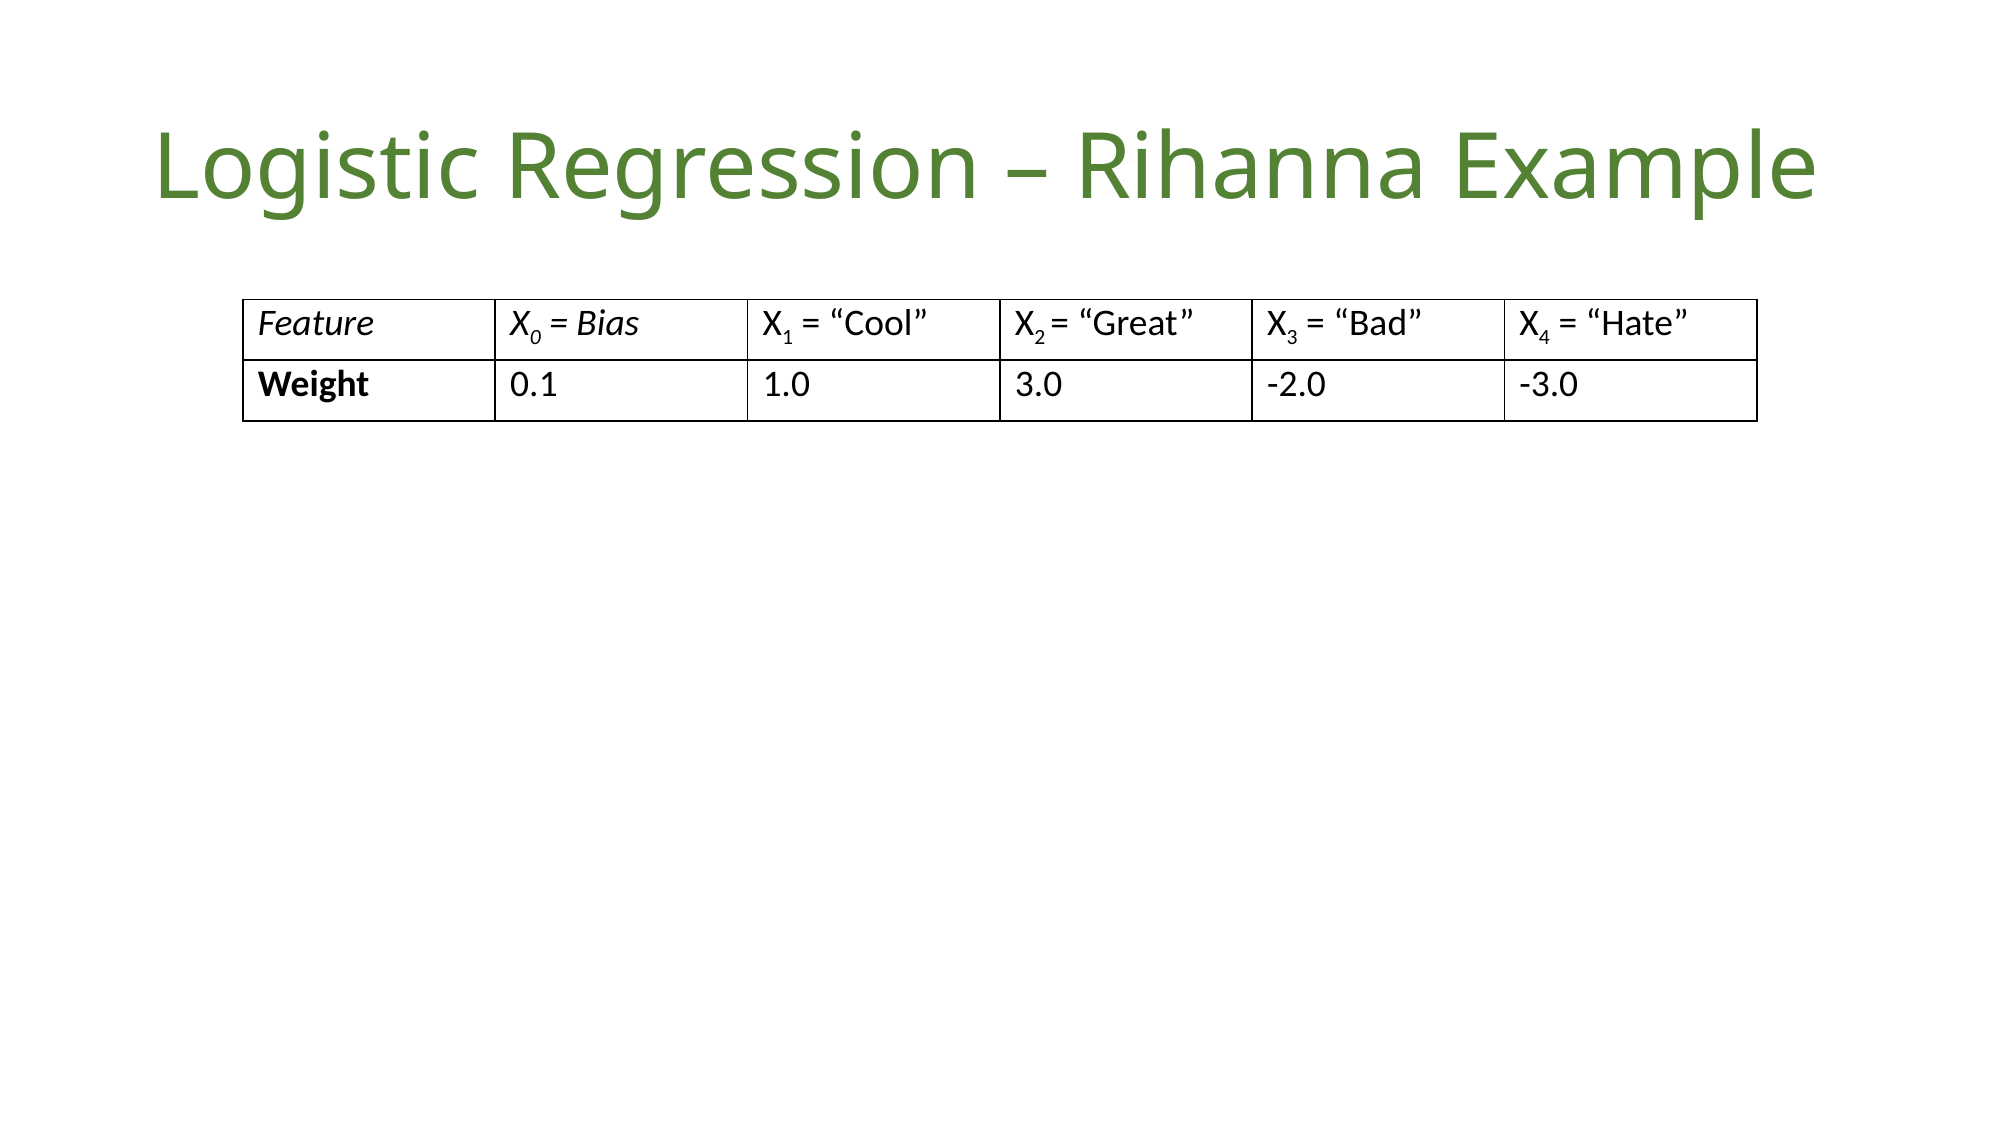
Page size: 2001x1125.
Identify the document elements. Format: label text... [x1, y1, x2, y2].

table_header X1 = “Cool” [748, 300, 999, 359]
table_cell 0.1 [496, 361, 747, 420]
table_cell -2.0 [1253, 361, 1504, 420]
table_header Feature [244, 300, 494, 359]
title Logistic Regression – Rihanna Example [137, 59, 1863, 278]
table_cell 3.0 [1001, 361, 1251, 420]
list [137, 299, 1863, 1014]
table_header X3 = “Bad” [1253, 300, 1504, 359]
table_header X4 = “Hate” [1505, 300, 1756, 359]
table_cell 1.0 [748, 361, 999, 420]
table_header X2 = “Great” [1001, 300, 1251, 359]
table_cell Weight [244, 361, 494, 420]
table_header X0 = Bias [496, 300, 747, 359]
table_cell -3.0 [1505, 361, 1756, 420]
